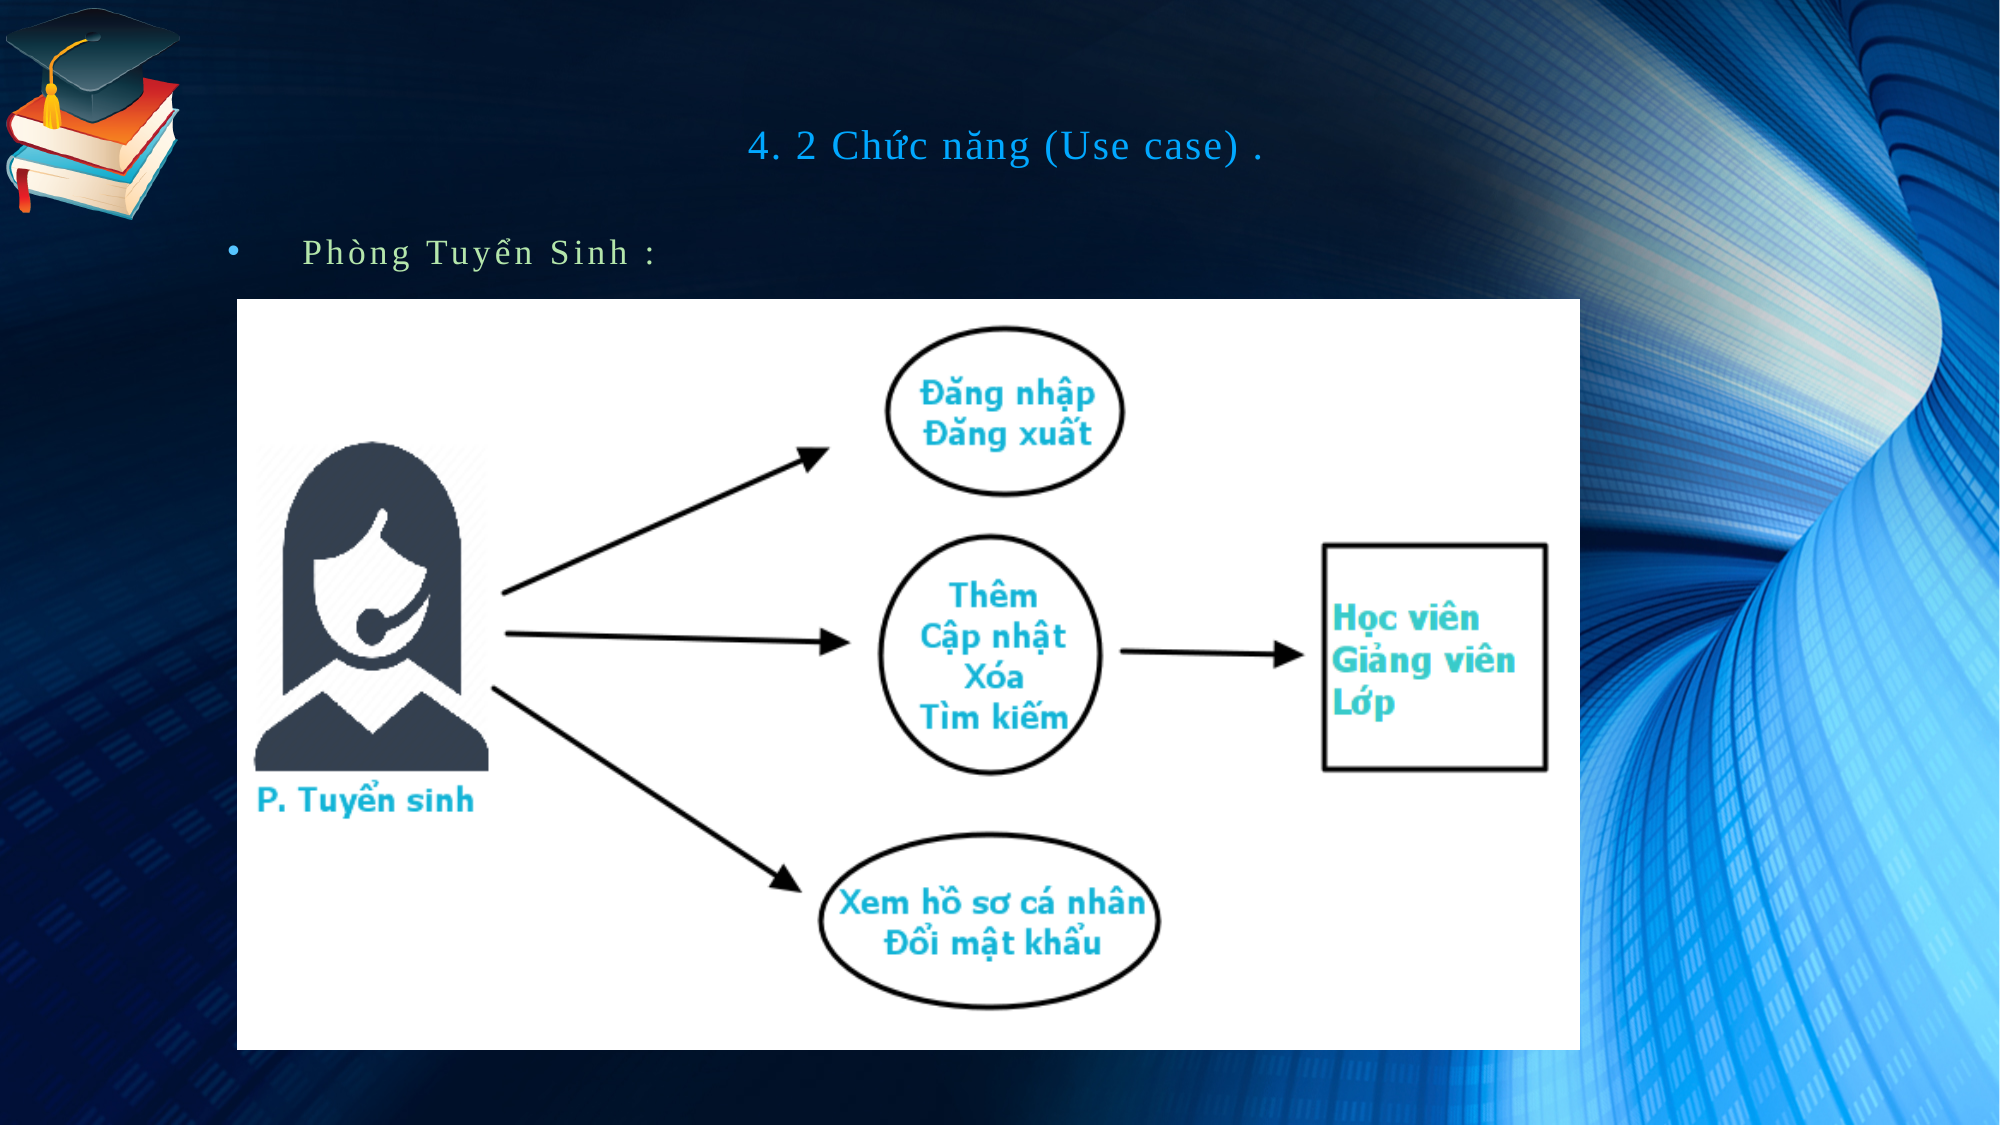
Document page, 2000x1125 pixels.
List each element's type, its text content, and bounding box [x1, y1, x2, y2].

picture [0, 0, 2000, 1125]
title 4. 2 Chức năng (Use case) . [212, 62, 1800, 175]
subtitle Phòng Tuyển Sinh : [212, 200, 1663, 1100]
